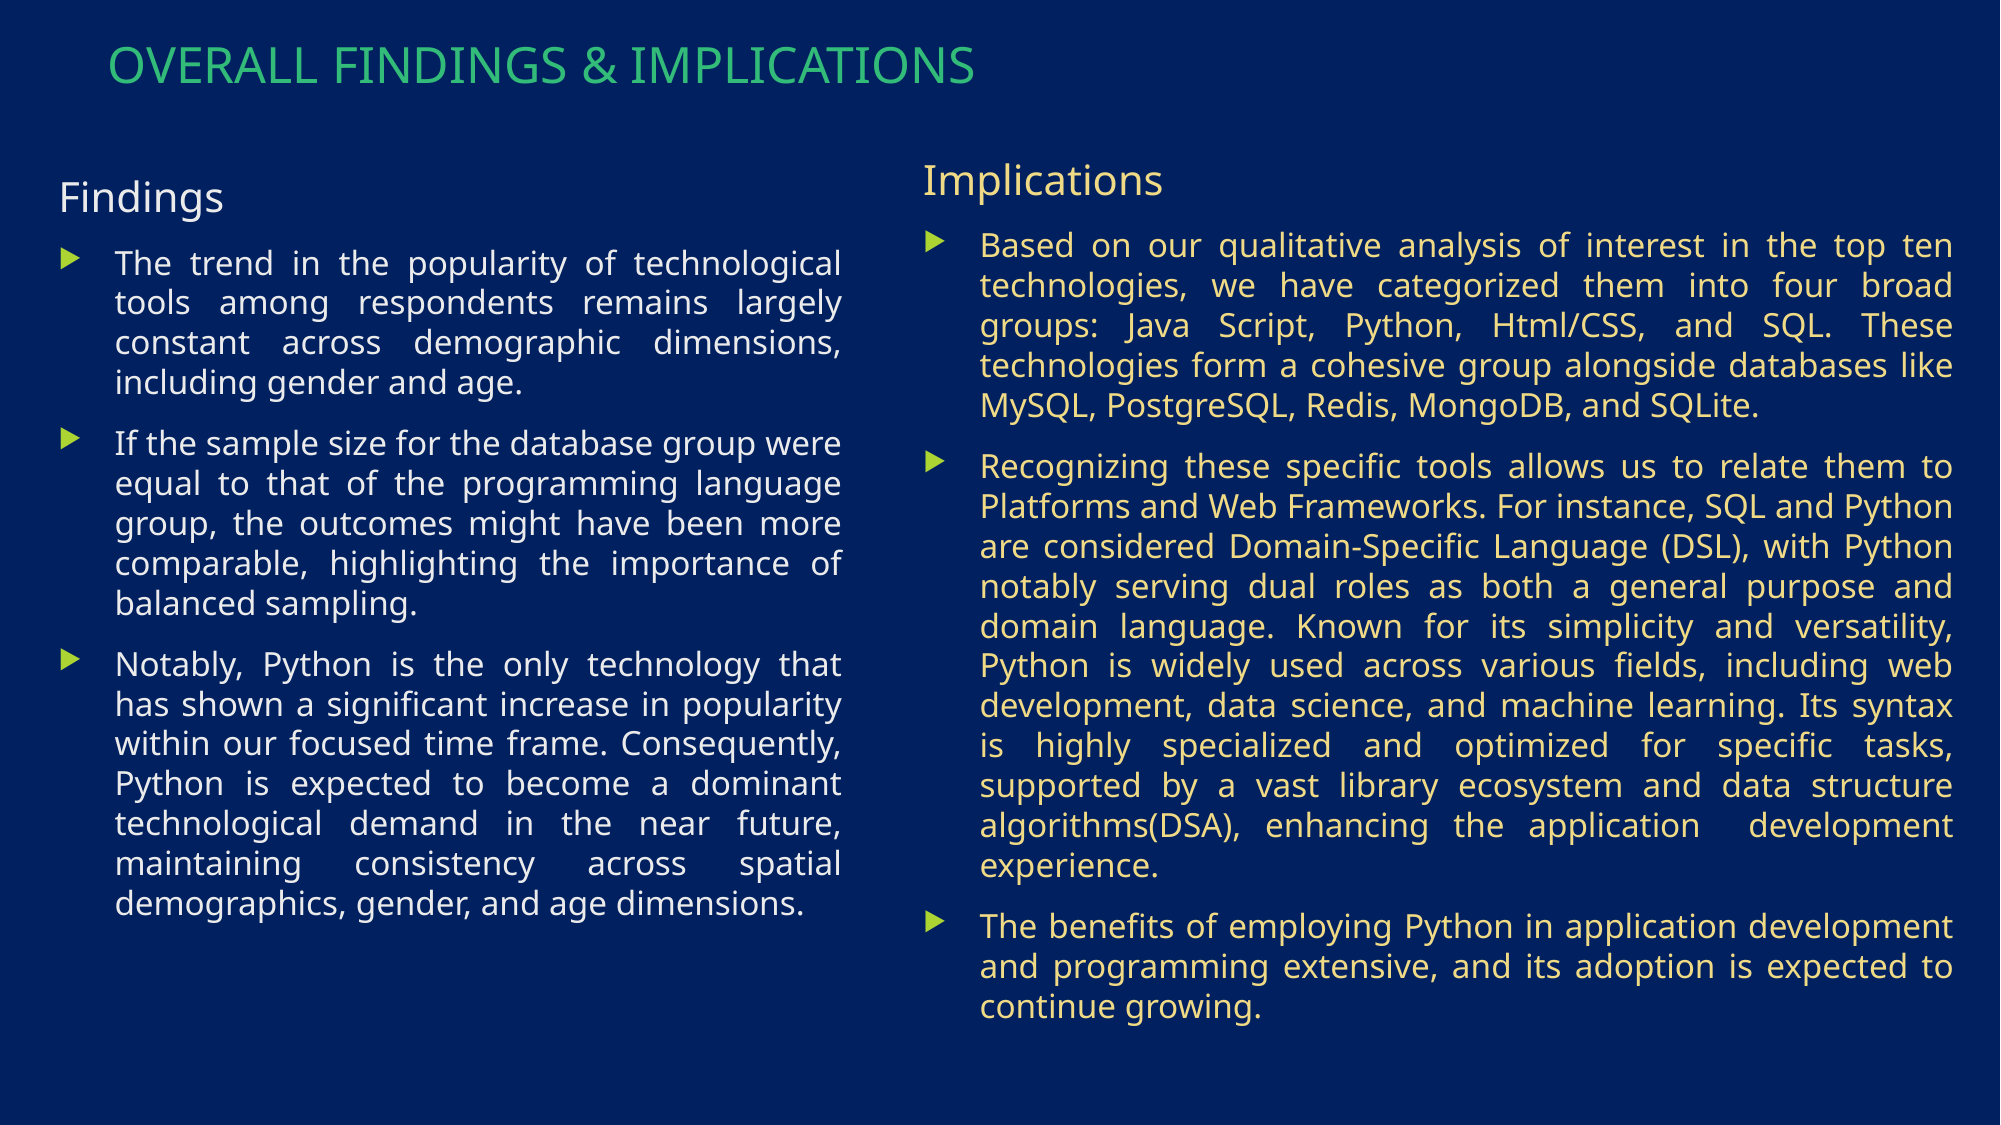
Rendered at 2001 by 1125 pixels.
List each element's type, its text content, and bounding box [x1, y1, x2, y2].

list Implications Based on our qualitative analysis of interest in the top ten technologies, we have categorized them into four broad groups: Java Script, Python, Html/CSS, and SQL. These technologies form a cohesive group alongside databases like MySQL, PostgreSQL, Redis, MongoDB, and SQLite. Recognizing these specific tools allows us to relate them to Platforms and Web Frameworks. For instance, SQL and Python are considered Domain-Specific Language (DSL), with Python notably serving dual roles as both a general purpose and domain language. Known for its simplicity and versatility, Python is widely used across various fields, including web development, data science, and machine learning. Its syntax is highly specialized and optimized for specific tasks, supported by a vast library ecosystem and data structure algorithms(DSA), enhancing the application development experience. The benefits of employing Python in application development and programming extensive, and its adoption is expected to continue growing. [908, 146, 1971, 1060]
title OVERALL FINDINGS & IMPLICATIONS [92, 25, 1006, 112]
list Findings The trend in the popularity of technological tools among respondents remains largely constant across demographic dimensions, including gender and age. If the sample size for the database group were equal to that of the programming language group, the outcomes might have been more comparable, highlighting the importance of balanced sampling. Notably, Python is the only technology that has shown a significant increase in popularity within our focused time frame. Consequently, Python is expected to become a dominant technological demand in the near future, maintaining consistency across spatial demographics, gender, and age dimensions. [43, 163, 859, 994]
